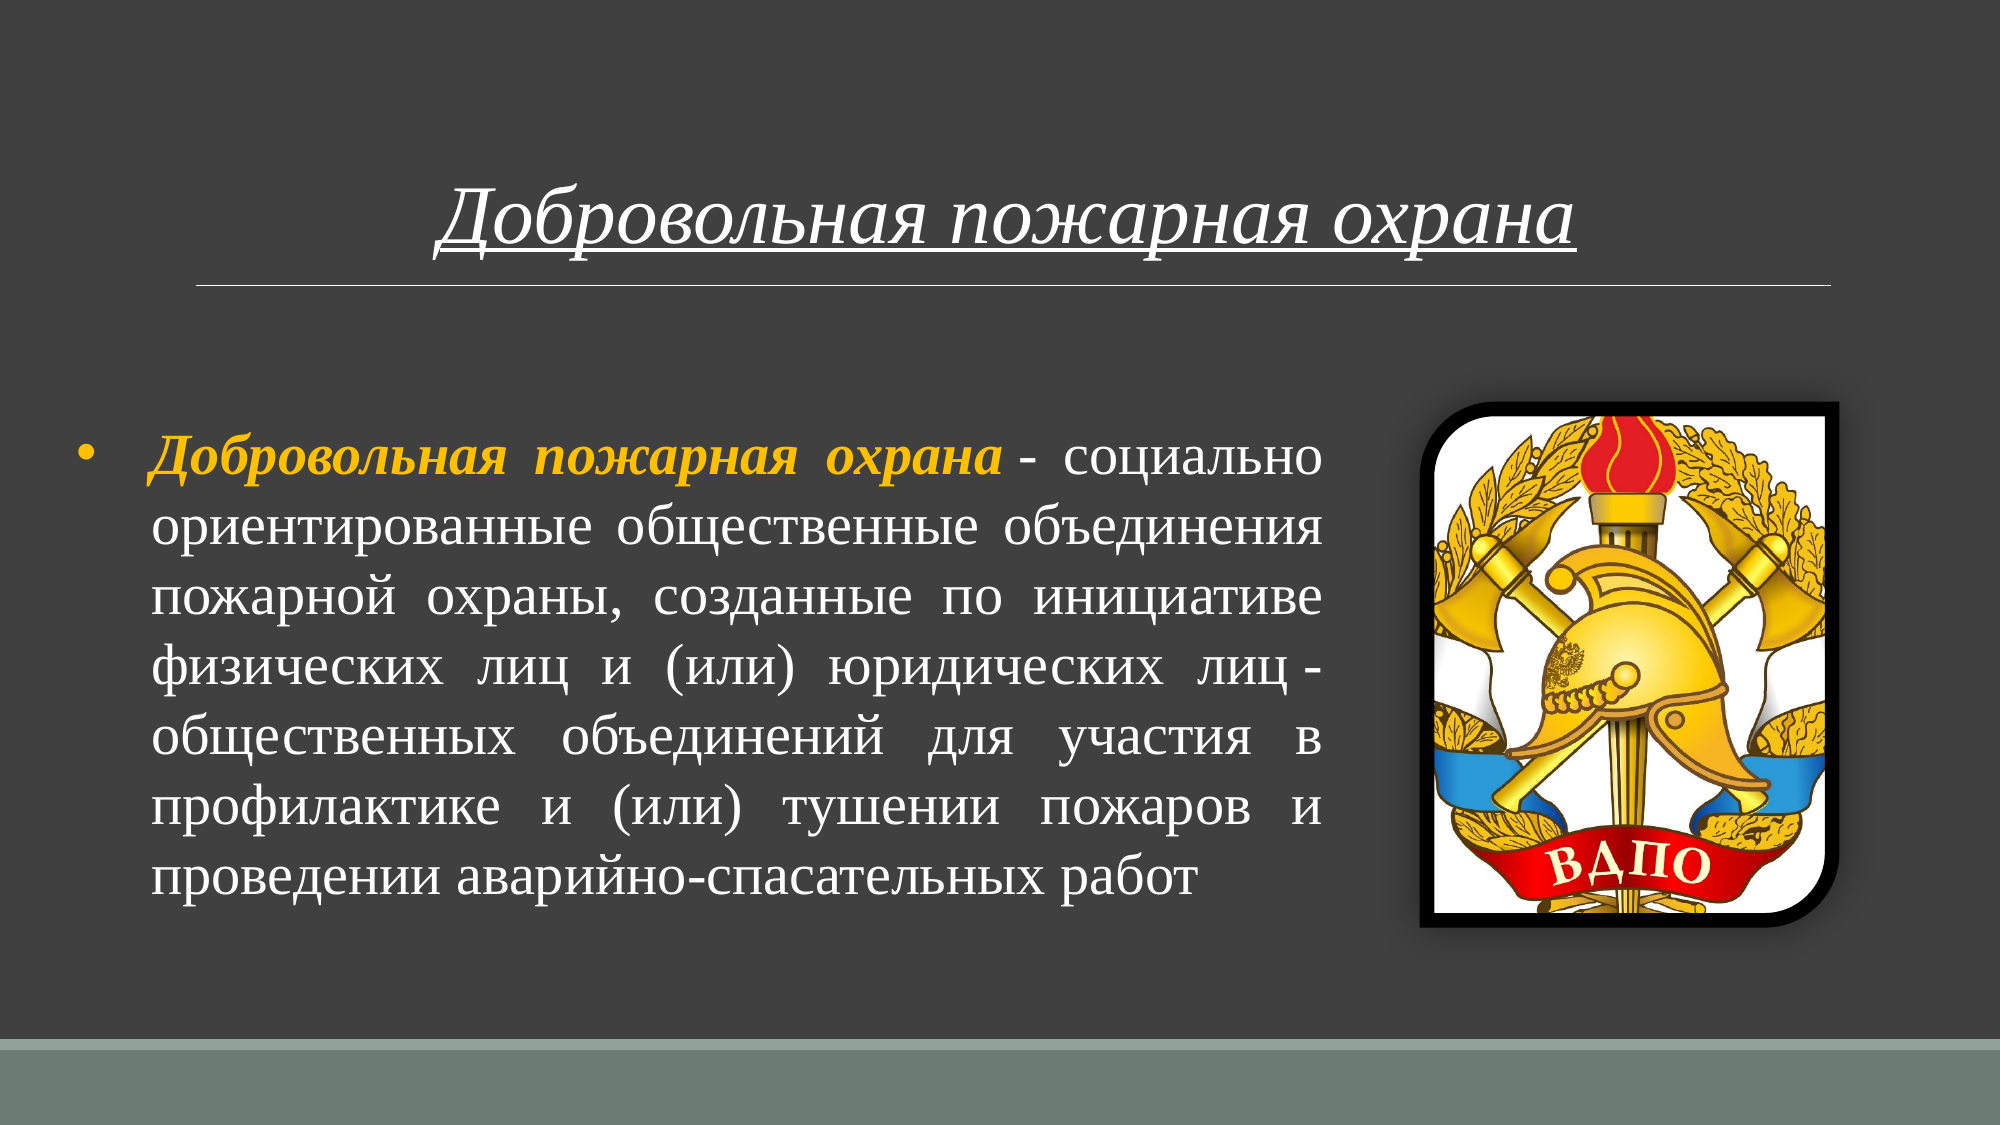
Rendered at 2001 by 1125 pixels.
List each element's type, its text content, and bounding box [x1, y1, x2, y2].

text_box Добровольная пожарная охрана [424, 152, 1592, 268]
text_box Добровольная пожарная охрана - социально ориентированные общественные объединения пожарной охраны, созданные по инициативе физических лиц и (или) юридических лиц - общественных объединений для участия в профилактике и (или) тушении пожаров и проведении аварийно-спасательных работ [61, 409, 1339, 914]
picture [1426, 408, 1833, 921]
